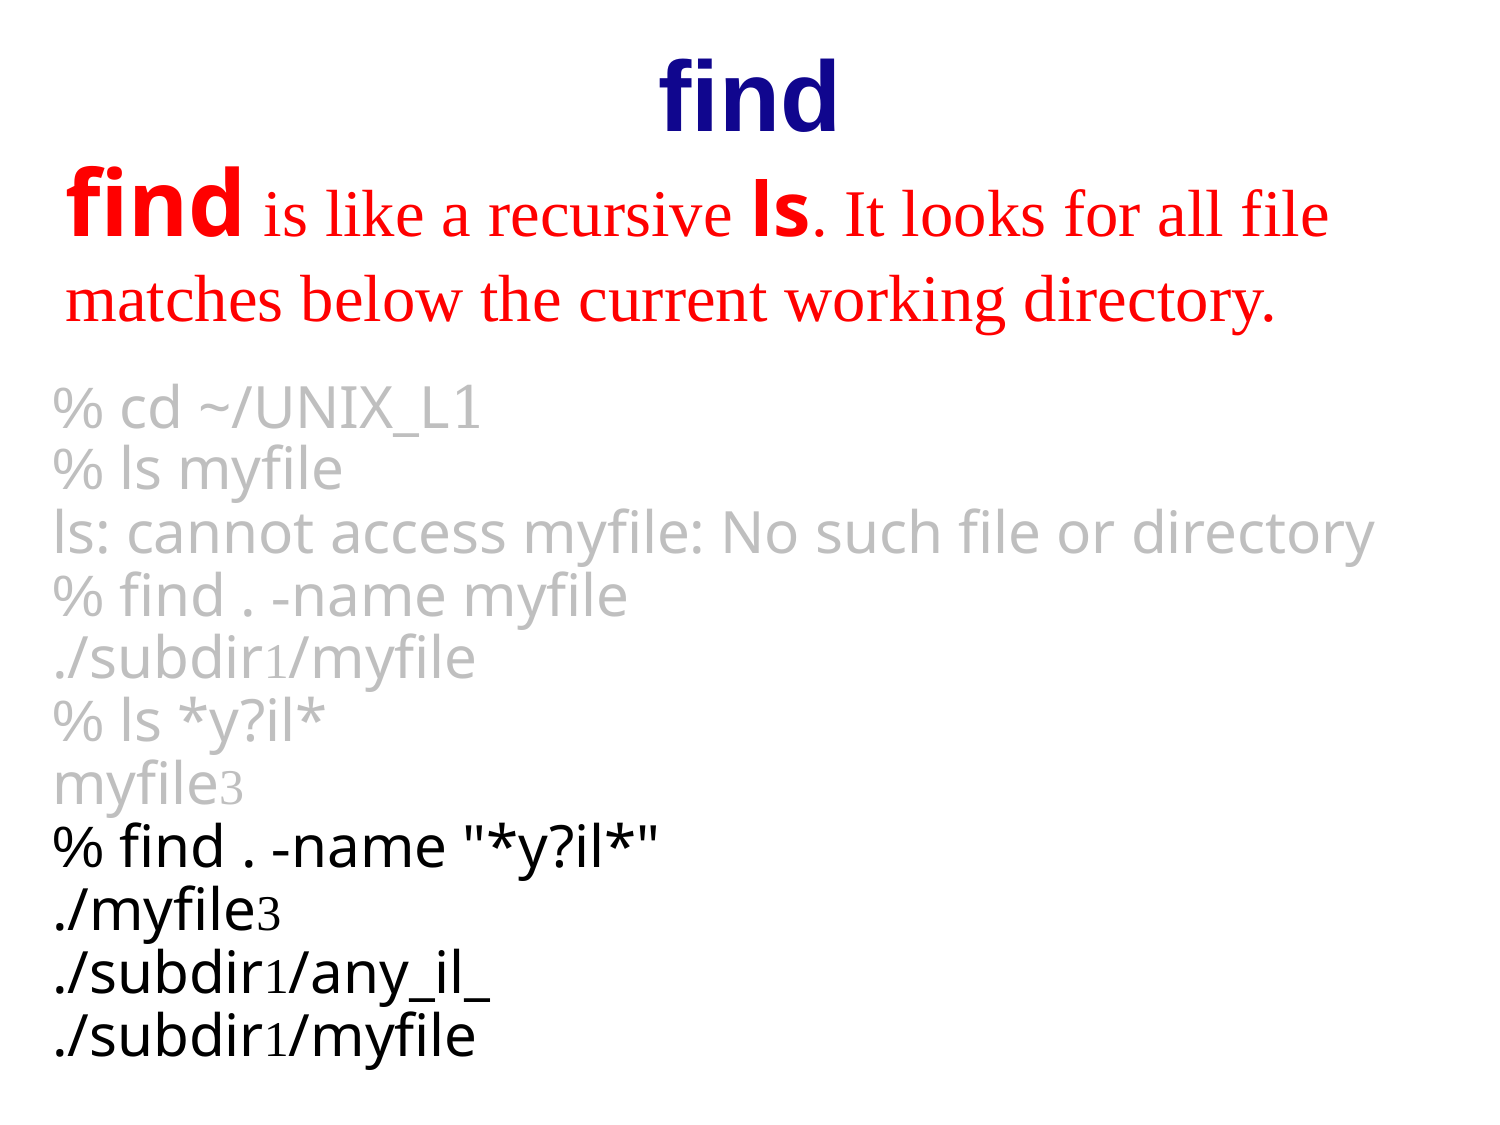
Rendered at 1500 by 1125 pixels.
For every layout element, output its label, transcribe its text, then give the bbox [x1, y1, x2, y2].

list find is like a recursive ls. It looks for all file matches below the current working directory. [49, 137, 1451, 301]
text_box % cd ~/UNIX_L1 % ls myfile ls: cannot access myfile: No such file or directory % find . -name myfile ./subdir1/myfile % ls *y?il* myfile3 % find . -name "*y?il*" ./myfile3 ./subdir1/any_il_ ./subdir1/myfile [37, 362, 1463, 1113]
title find [74, 0, 1426, 137]
